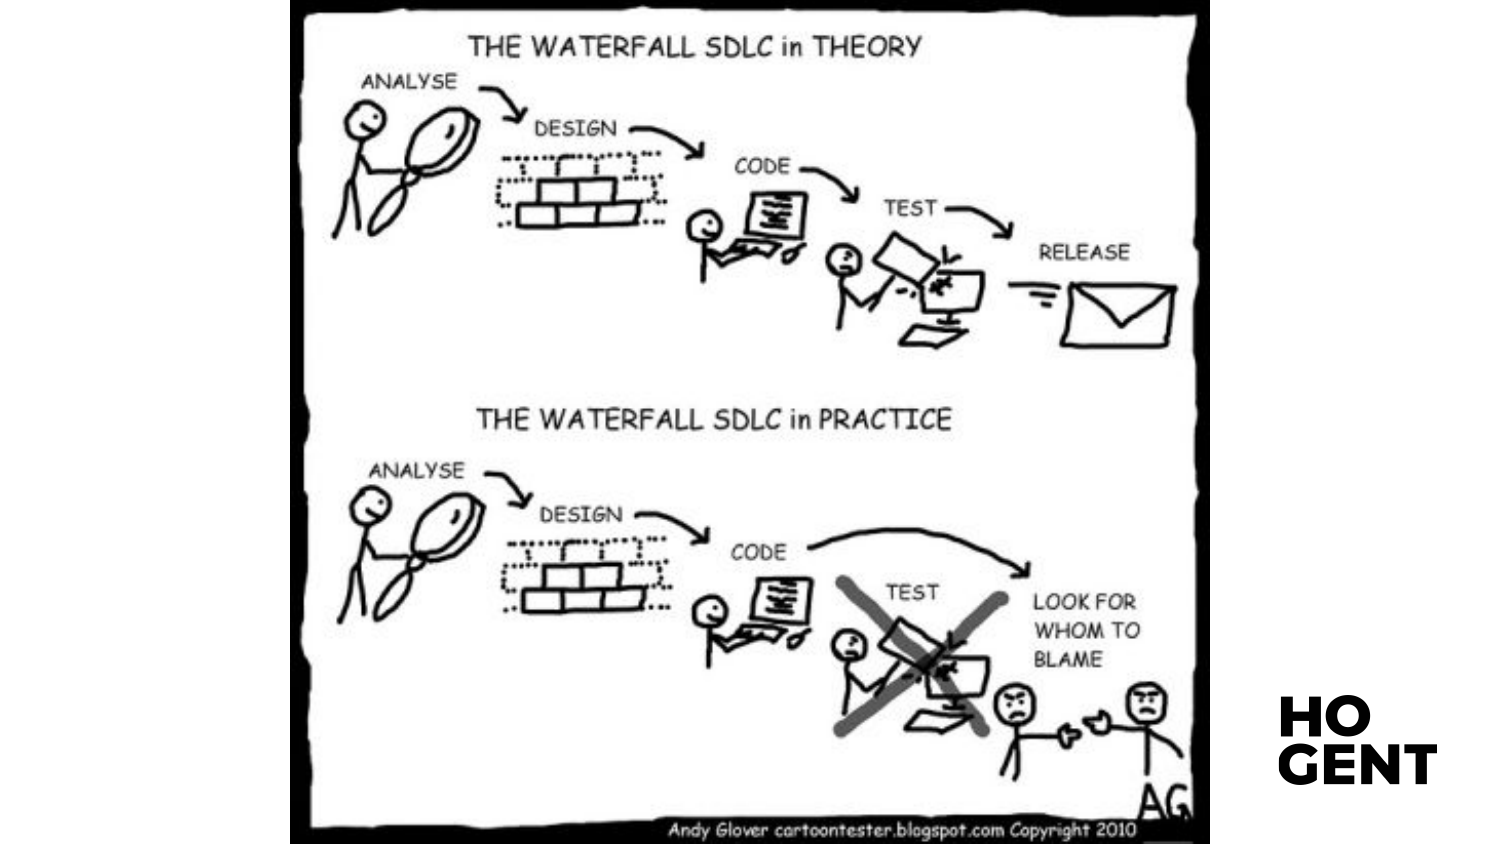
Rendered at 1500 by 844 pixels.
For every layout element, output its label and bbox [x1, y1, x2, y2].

picture [290, 0, 1210, 844]
